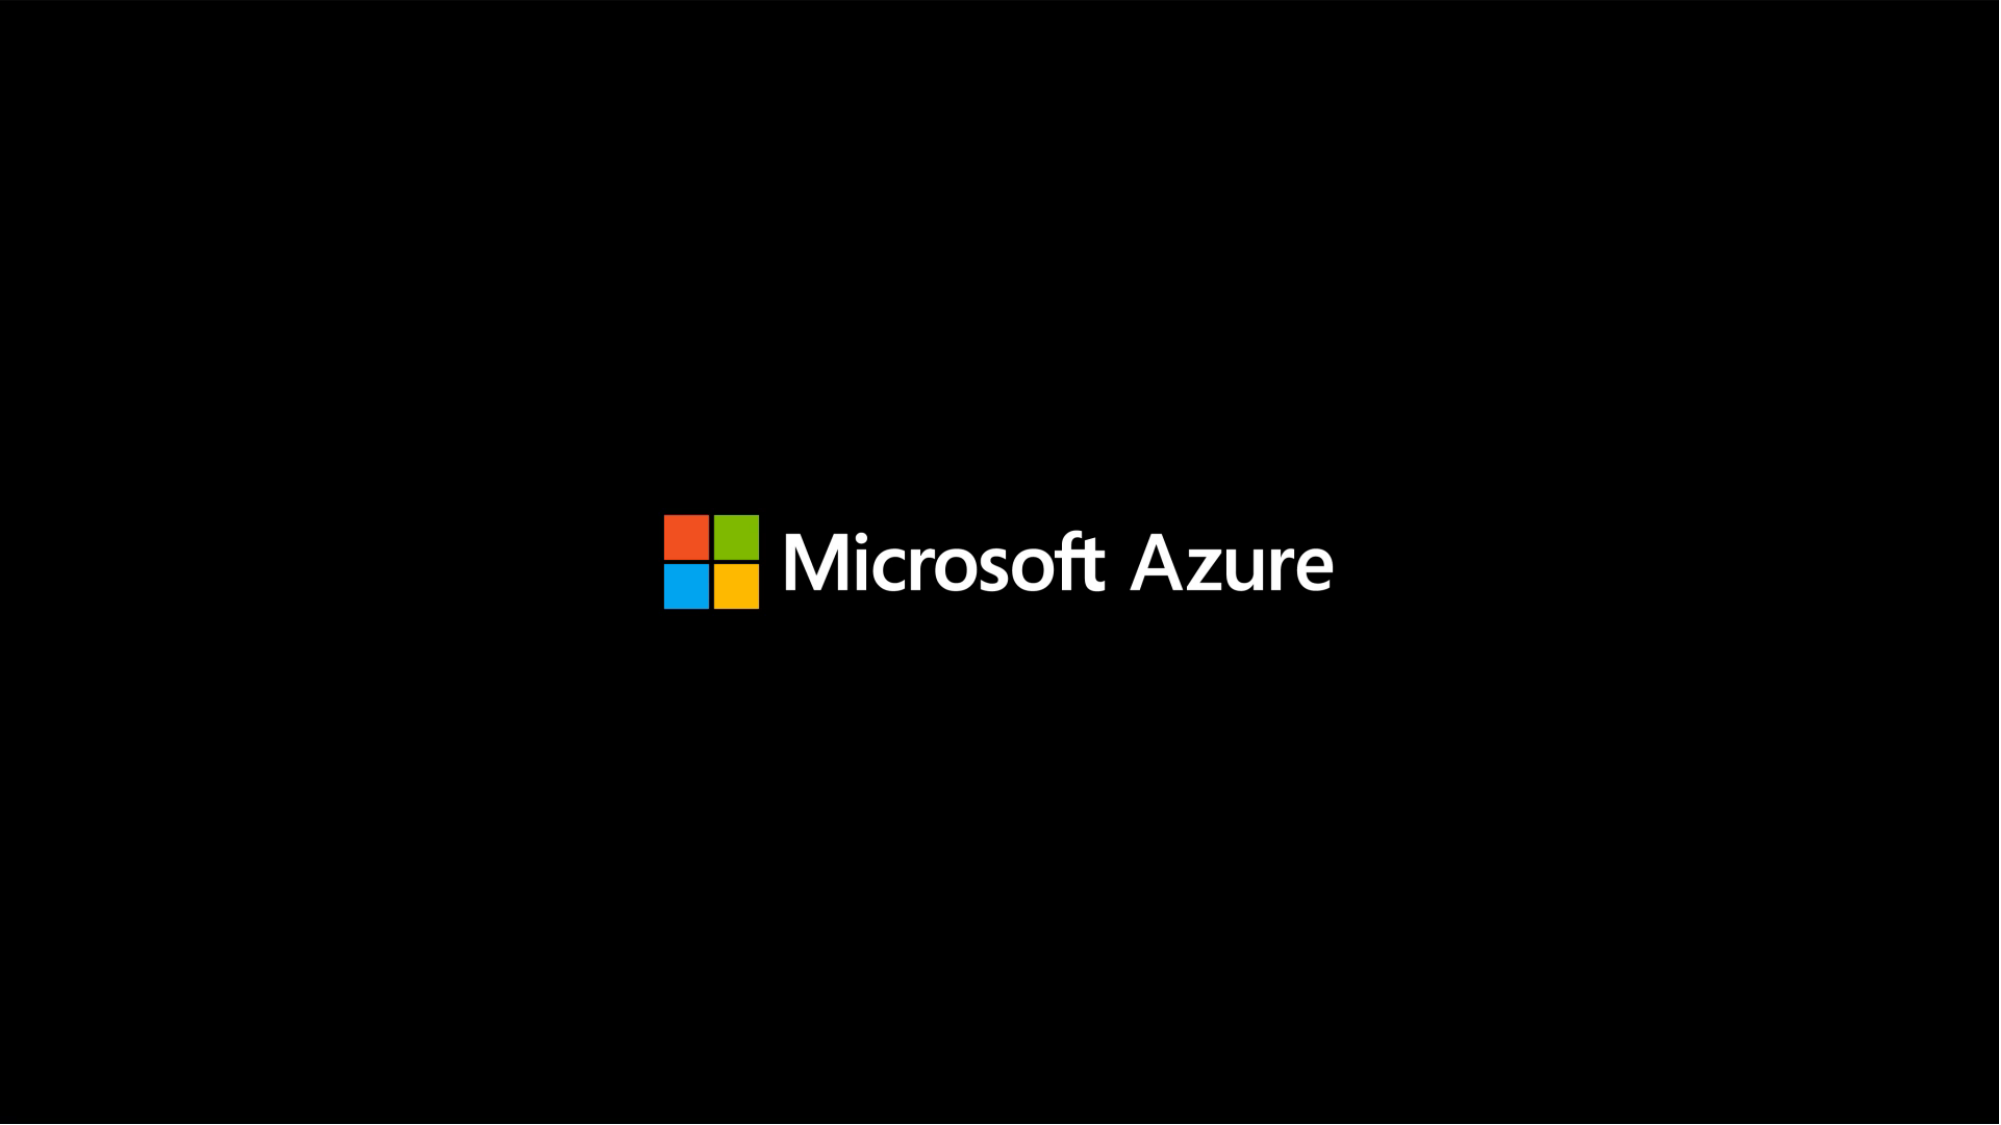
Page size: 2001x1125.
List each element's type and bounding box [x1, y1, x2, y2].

text_box [0, 0, 2000, 1125]
